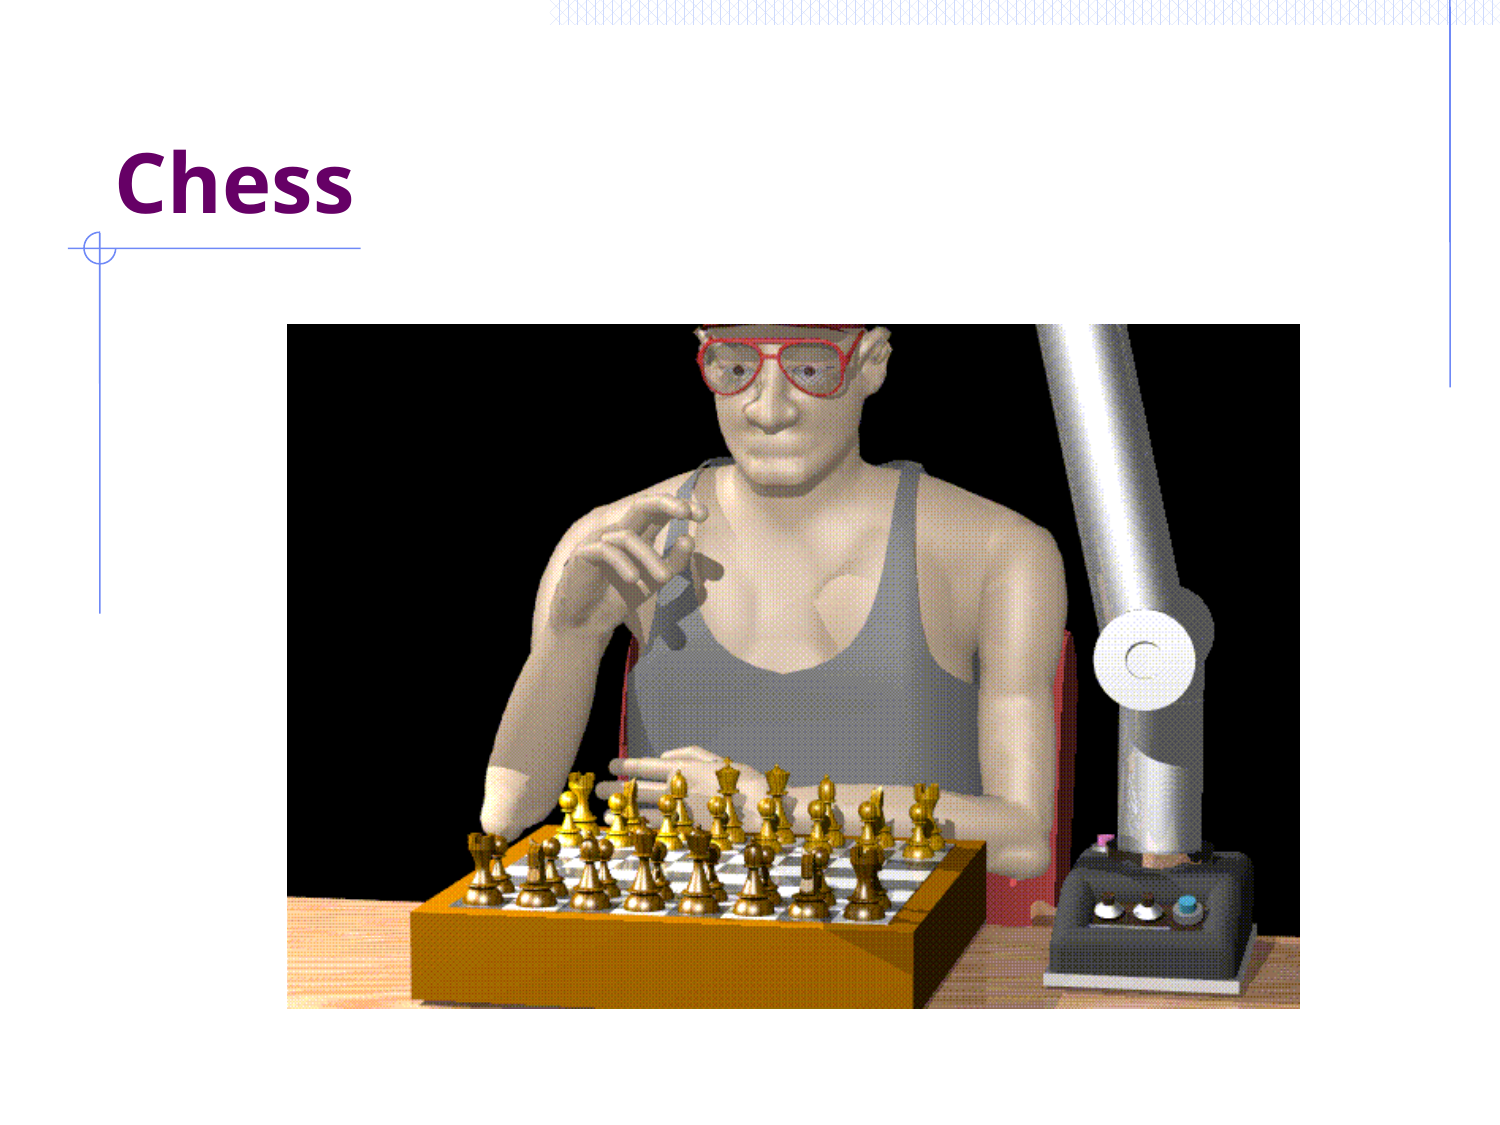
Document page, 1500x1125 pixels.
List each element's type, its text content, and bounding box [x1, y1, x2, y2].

title Chess [99, 50, 1375, 238]
picture [287, 324, 1301, 1009]
